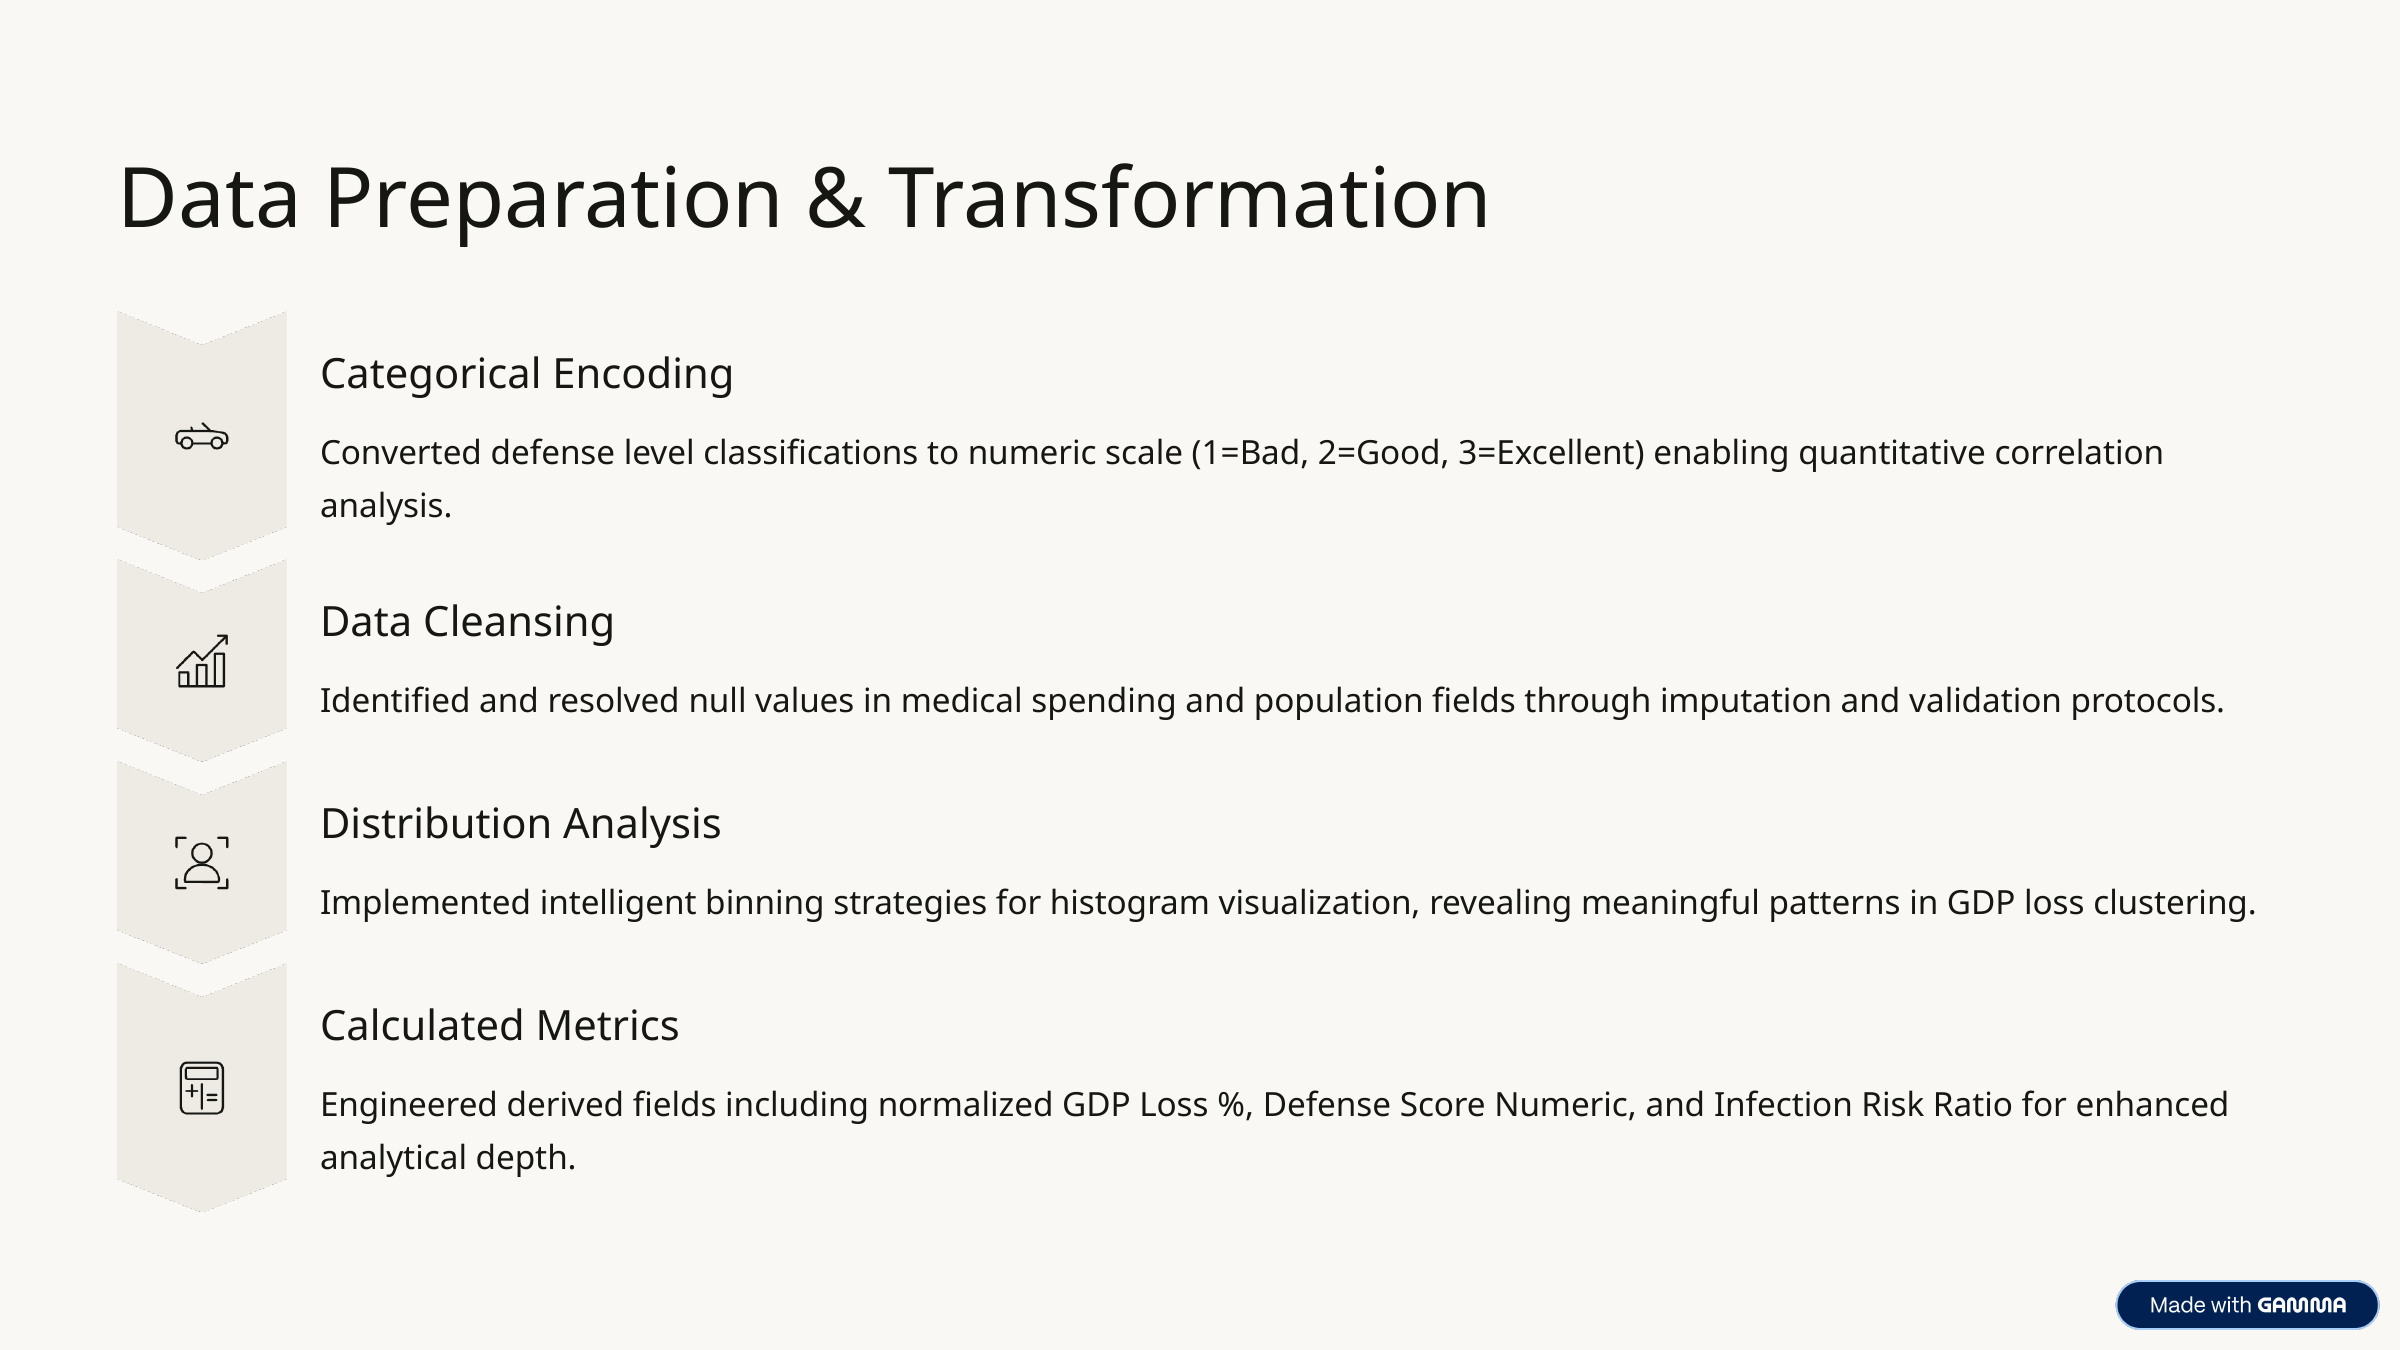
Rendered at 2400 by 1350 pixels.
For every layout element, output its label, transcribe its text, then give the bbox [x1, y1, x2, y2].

text_box Distribution Analysis [319, 795, 741, 848]
picture [2106, 1271, 2389, 1339]
text_box Categorical Encoding [319, 344, 743, 398]
text_box Calculated Metrics [319, 997, 741, 1050]
text_box Implemented intelligent binning strategies for histogram visualization, revealing meaningful patterns in GDP loss clustering. [319, 867, 2283, 922]
text_box Converted defense level classifications to numeric scale (1=Bad, 2=Good, 3=Excellent) enabling quantitative correlation analysis. [319, 417, 2283, 526]
picture [117, 311, 287, 1212]
text_box Data Preparation & Transformation [117, 138, 1497, 244]
text_box Engineered derived fields including normalized GDP Loss %, Defense Score Numeric, and Infection Risk Ratio for enhanced analytical depth. [319, 1069, 2283, 1178]
text_box Identified and resolved null values in medical spending and population fields through imputation and validation protocols. [319, 665, 2283, 720]
text_box Data Cleansing [319, 592, 741, 646]
